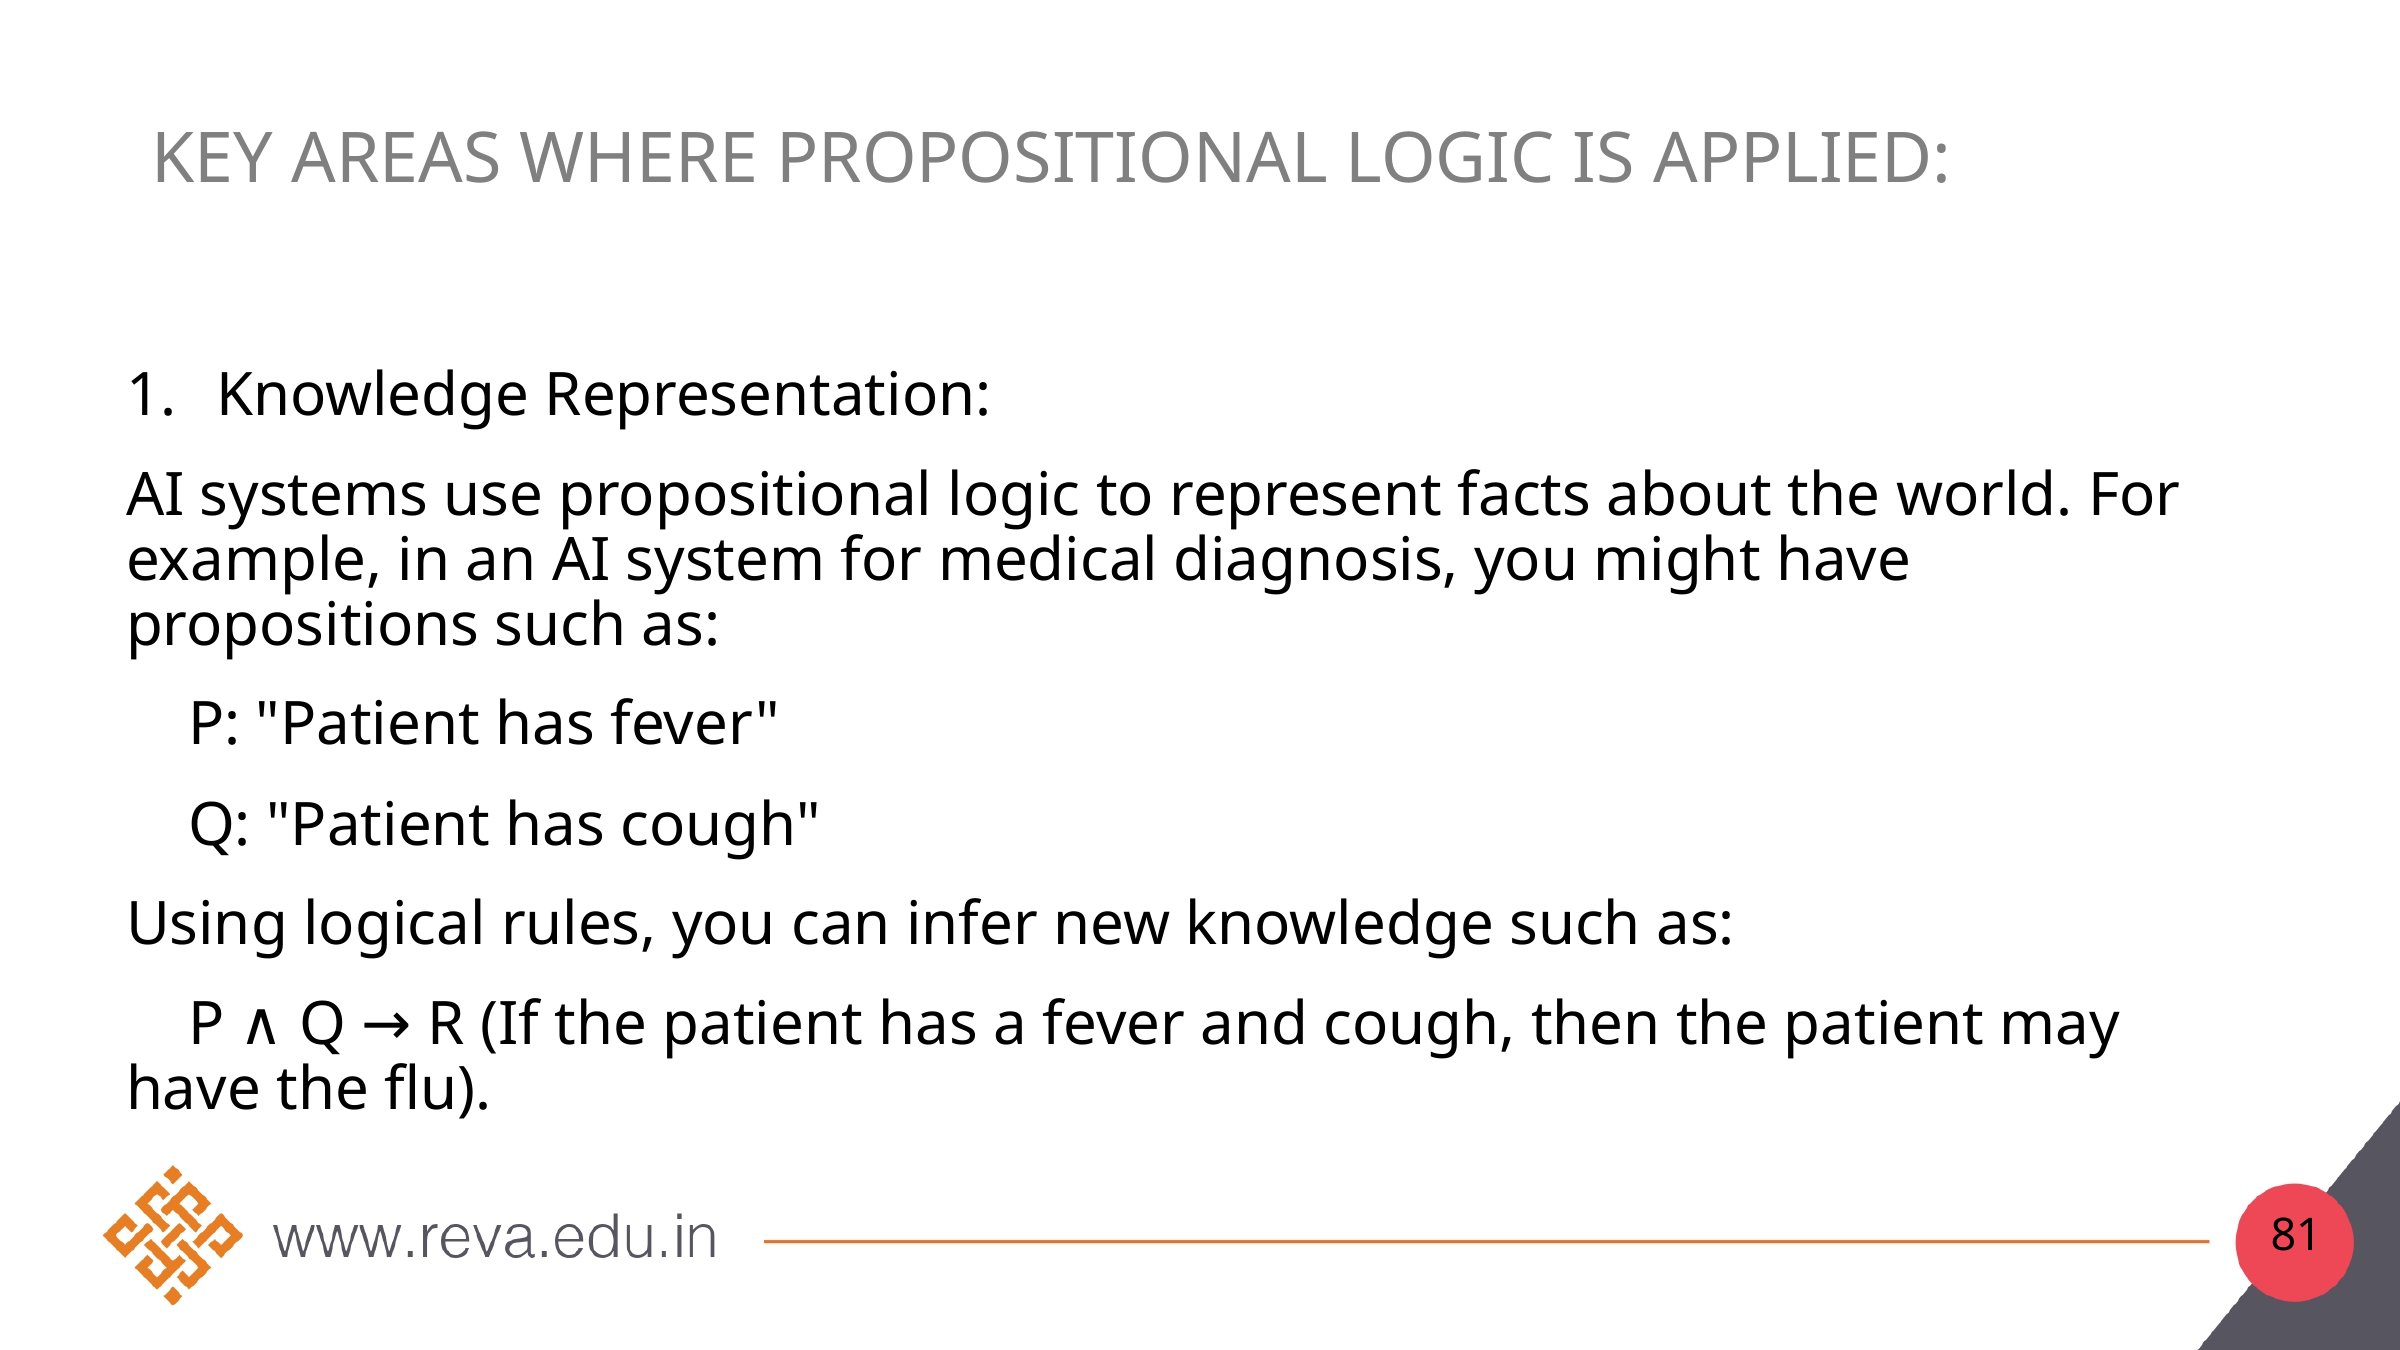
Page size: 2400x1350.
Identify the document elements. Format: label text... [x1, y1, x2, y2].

title Key areas where propositional logic is applied: [136, 77, 2288, 243]
list Knowledge Representation: AI systems use propositional logic to represent facts about the world. For example, in an AI system for medical diagnosis, you might have propositions such as: P: "Patient has fever" Q: "Patient has cough" Using logical rules, you can infer new knowledge such as: P ∧ Q → R (If the patient has a fever and cough, then the patient may have the flu). [111, 249, 2238, 1101]
picture [0, 0, 2400, 1350]
slide_number 81 [2237, 1200, 2355, 1272]
